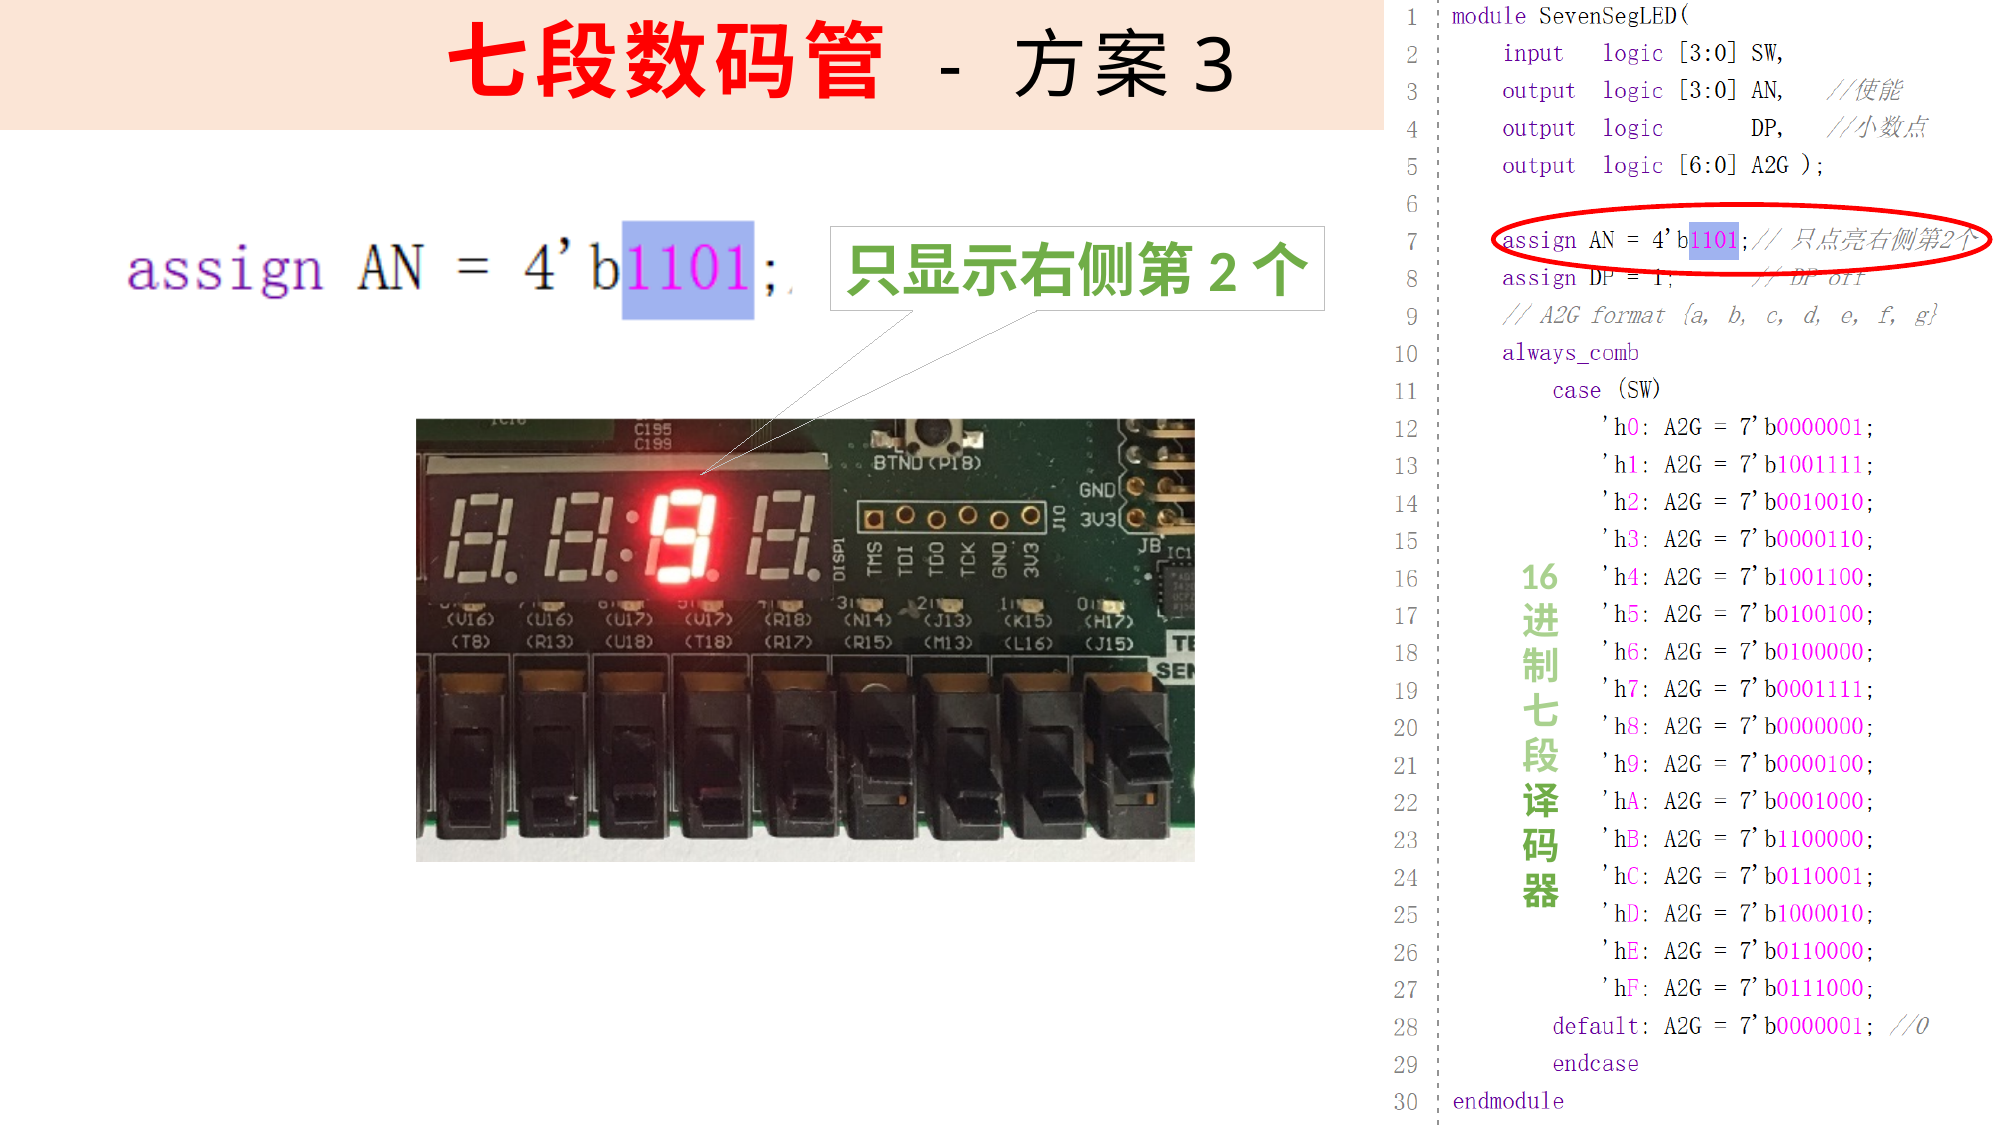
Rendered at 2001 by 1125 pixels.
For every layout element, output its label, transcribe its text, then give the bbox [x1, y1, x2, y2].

picture [72, 200, 1194, 1030]
picture [1384, 0, 1997, 1125]
text_box 只显示右侧第2个 [830, 226, 1325, 316]
title 七段数码管 - 方案3 [0, 0, 1384, 130]
